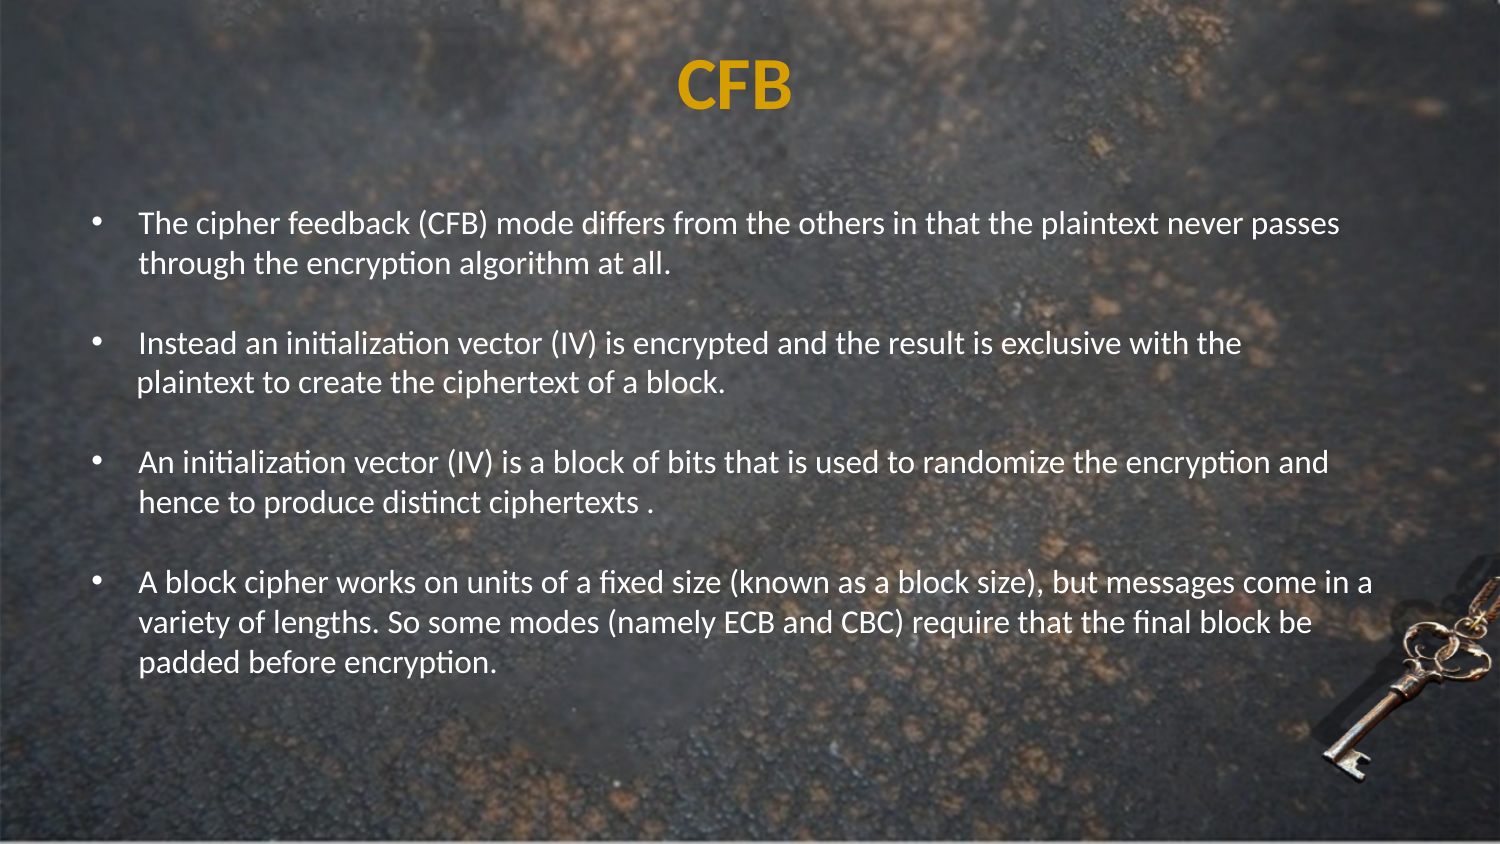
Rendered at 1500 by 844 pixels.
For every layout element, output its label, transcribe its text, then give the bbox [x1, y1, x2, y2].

list CFB [242, 32, 1229, 127]
text_box The cipher feedback (CFB) mode differs from the others in that the plaintext never passes through the encryption algorithm at all. Instead an initialization vector (IV) is encrypted and the result is exclusive with the plaintext to create the ciphertext of a block. An initialization vector (IV) is a block of bits that is used to randomize the encryption and hence to produce distinct ciphertexts . A block cipher works on units of a fixed size (known as a block size), but messages come in a variety of lengths. So some modes (namely ECB and CBC) require that the final block be padded before encryption. [76, 193, 1412, 688]
picture [0, 0, 1500, 844]
